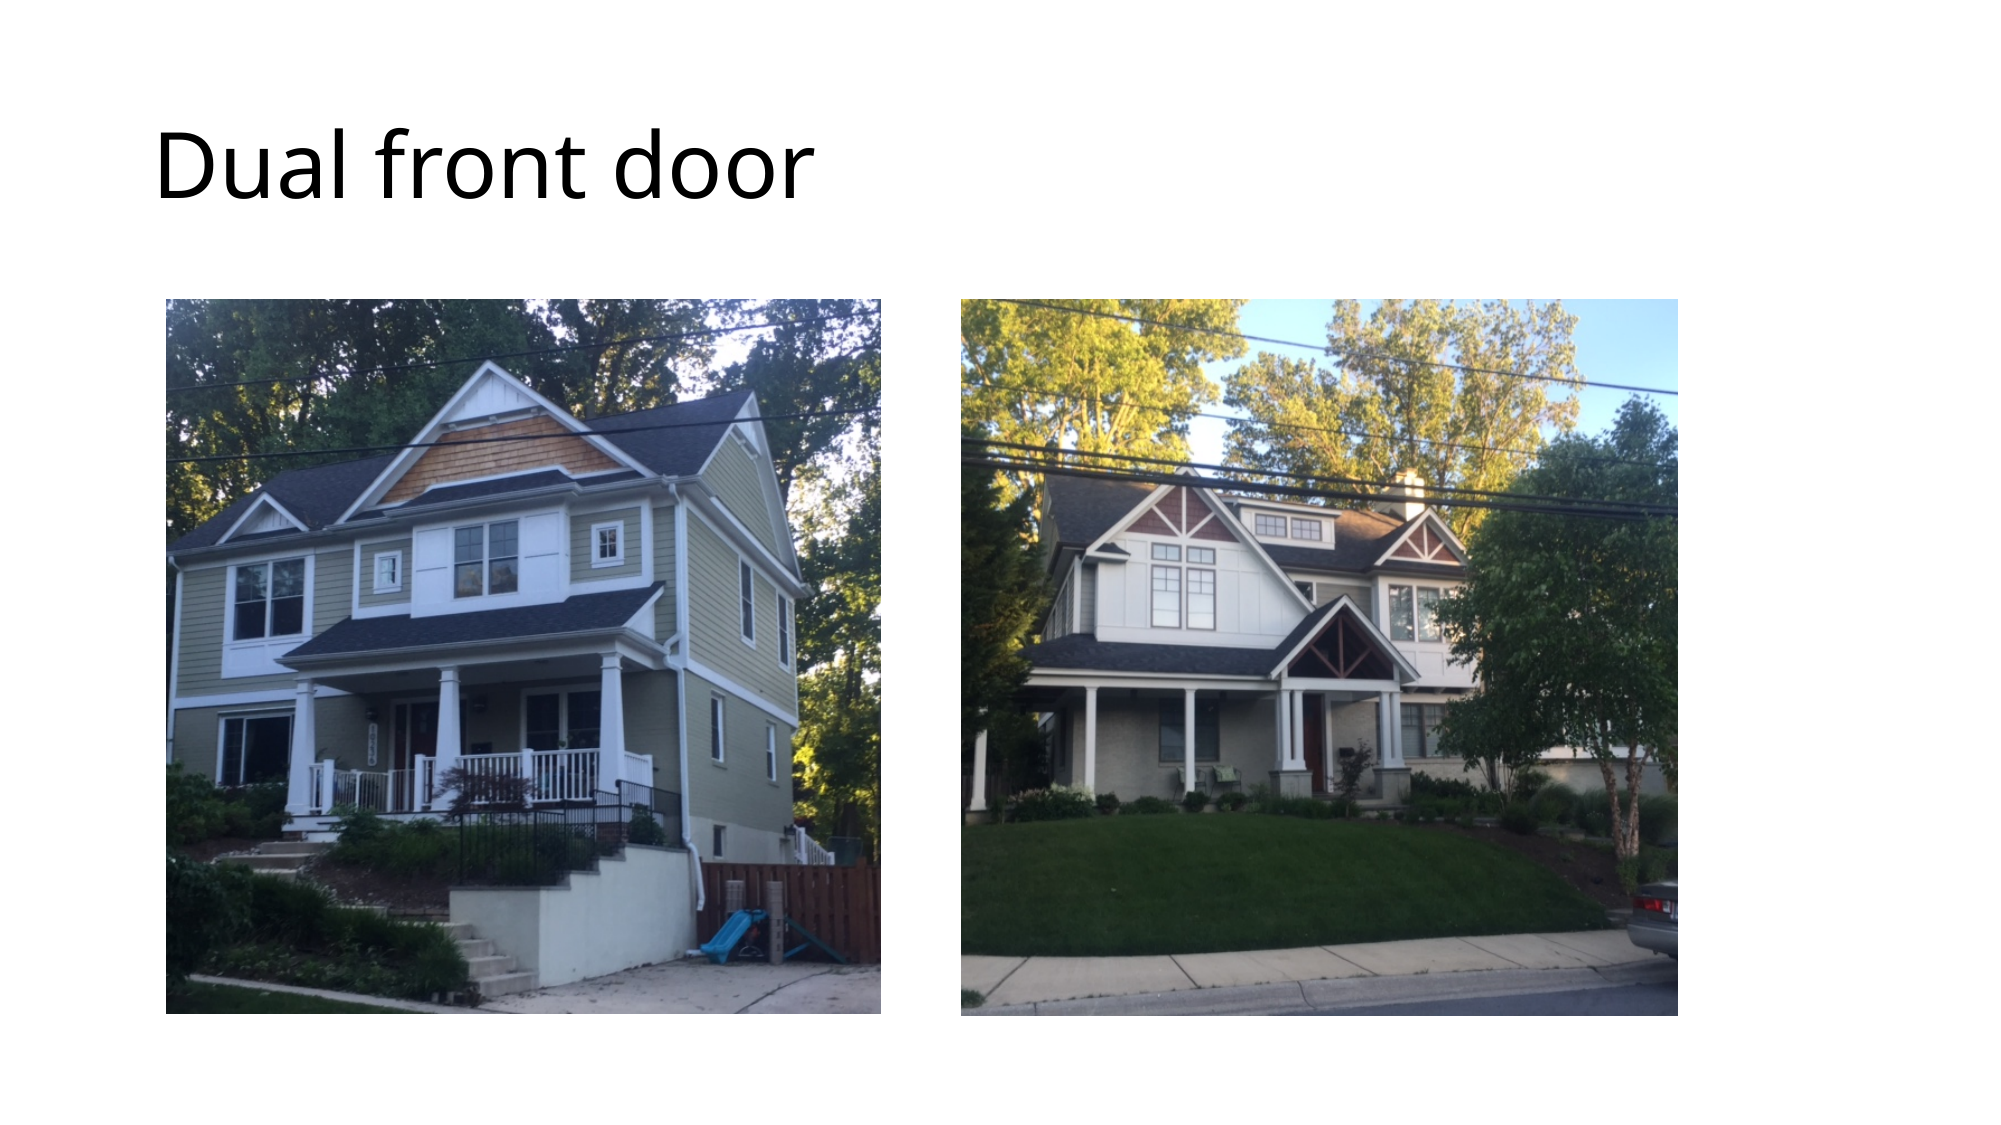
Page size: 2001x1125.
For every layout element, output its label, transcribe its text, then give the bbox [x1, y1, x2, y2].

title Dual front door [137, 59, 1863, 278]
picture [961, 299, 1678, 1016]
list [166, 299, 881, 1014]
